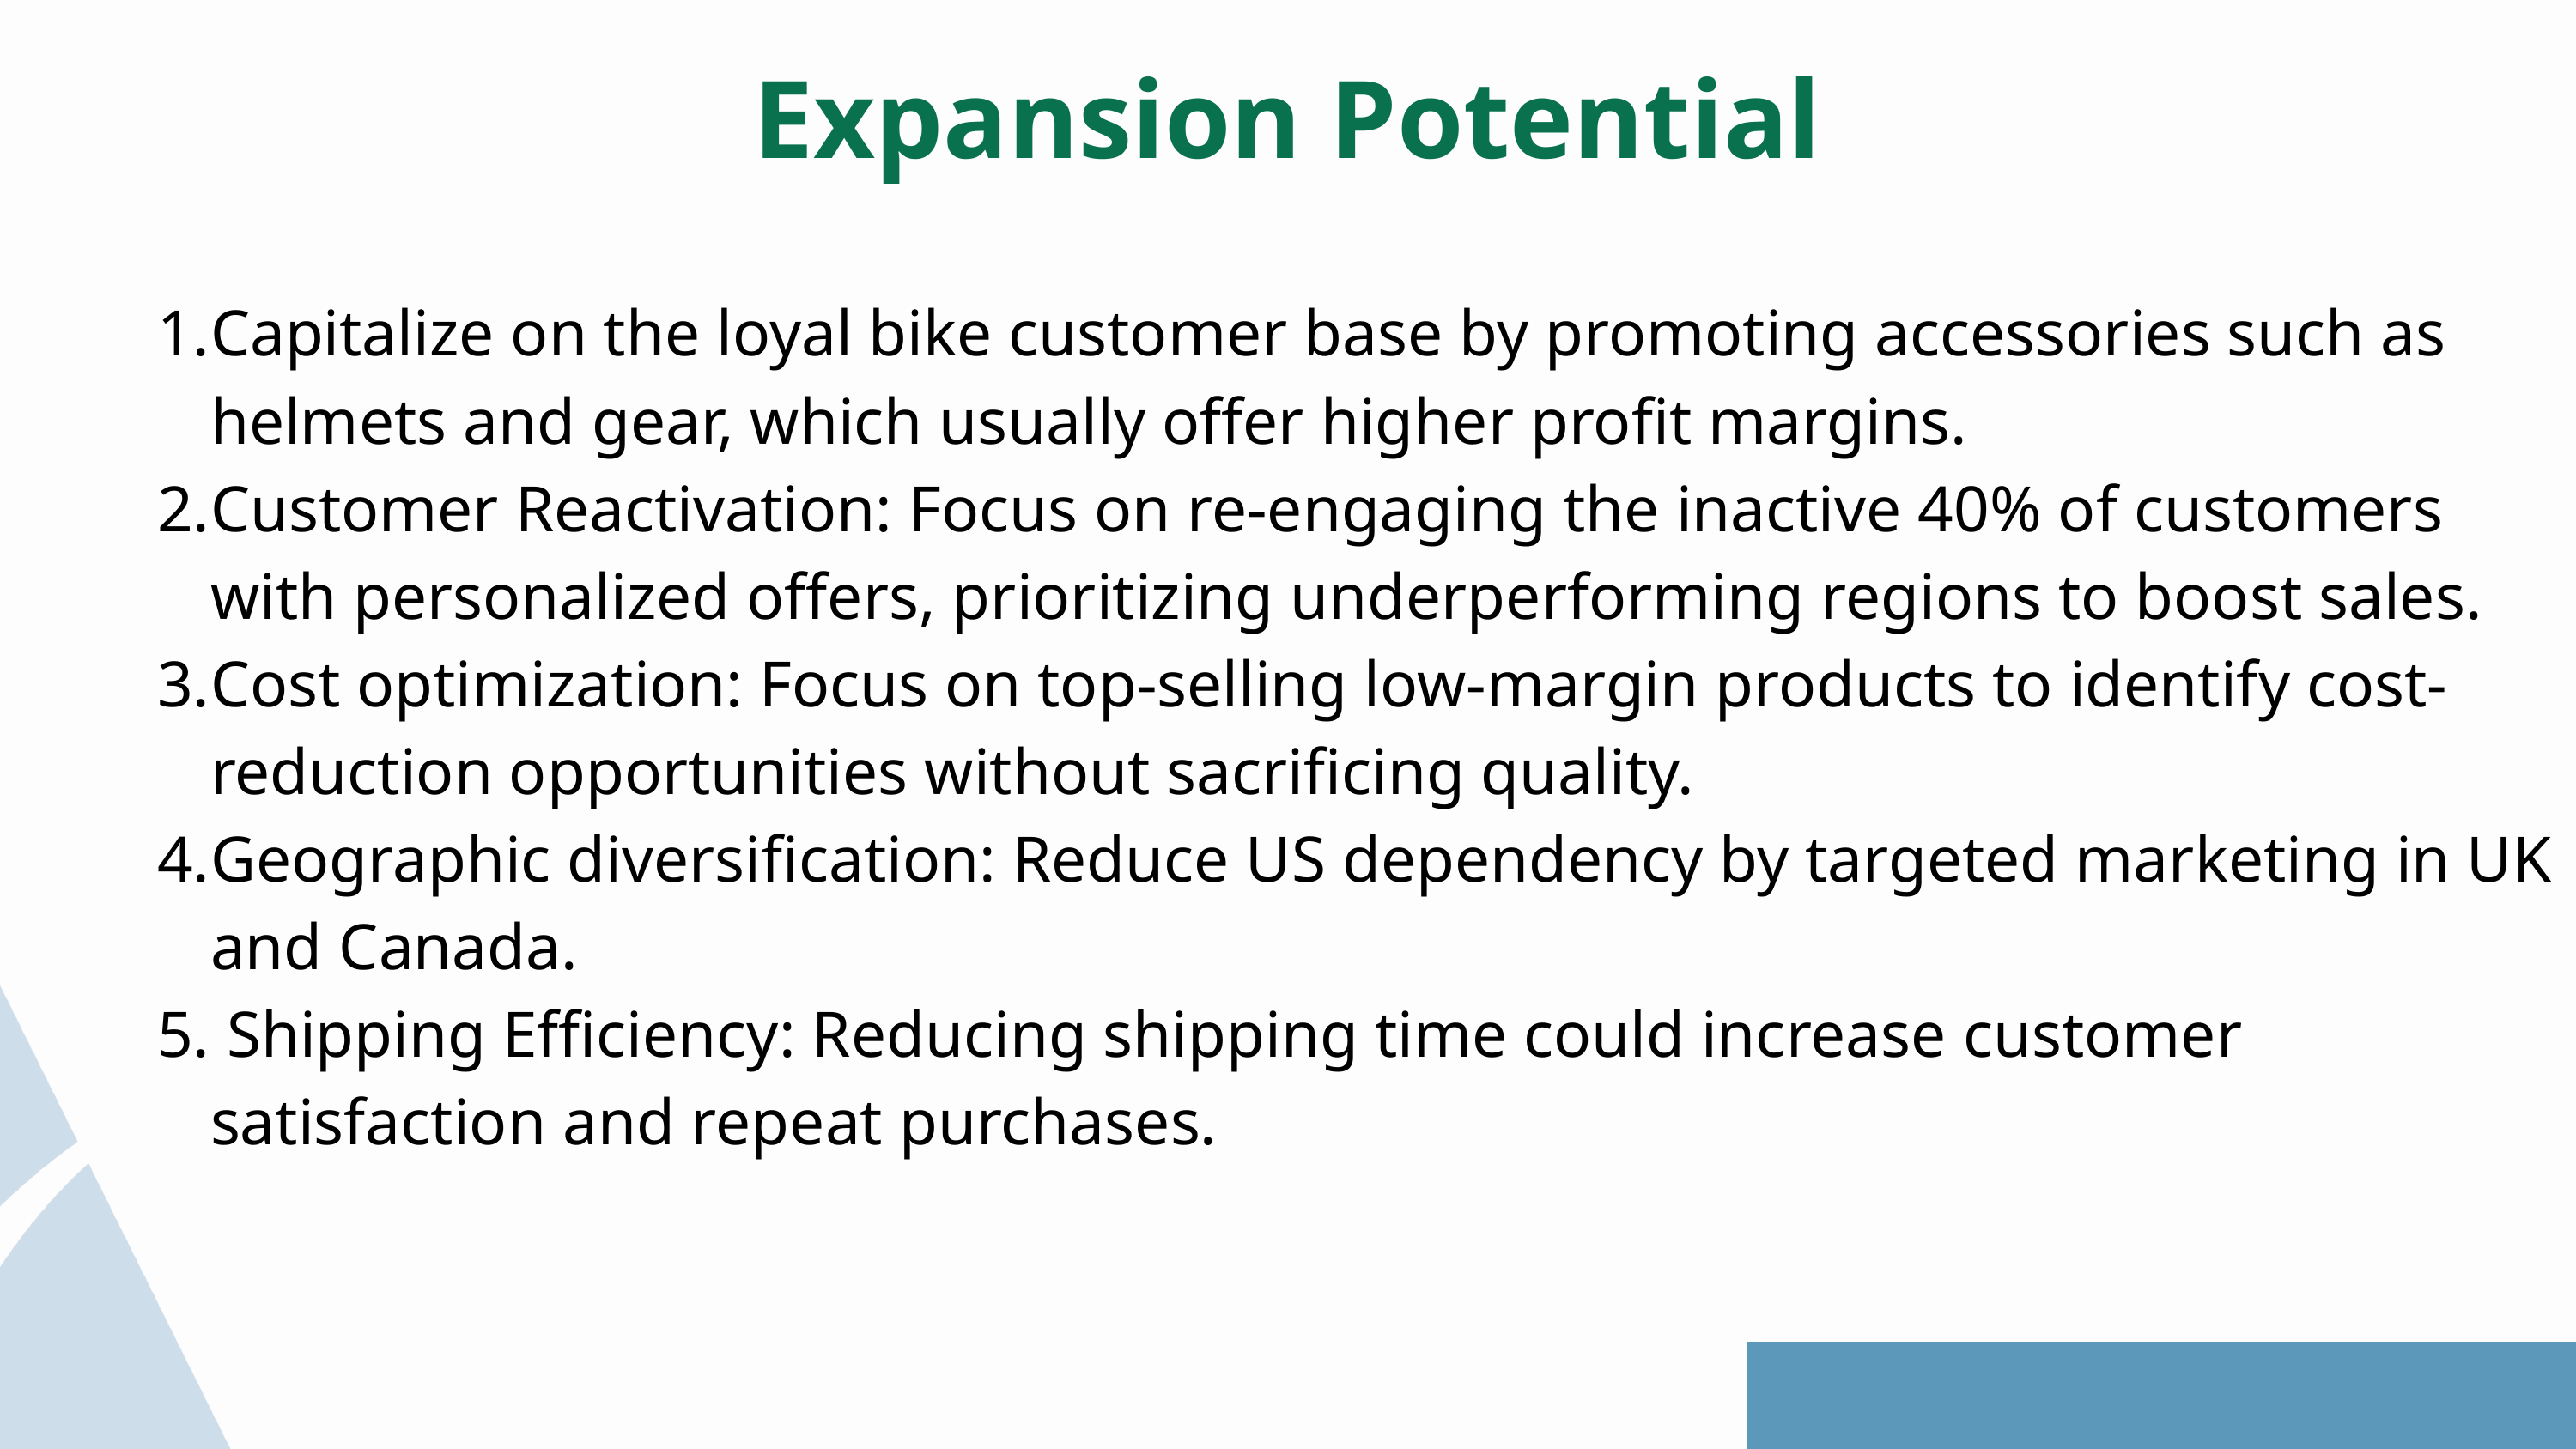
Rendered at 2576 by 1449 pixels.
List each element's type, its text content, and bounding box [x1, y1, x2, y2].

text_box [1746, 1342, 2576, 1449]
text_box Capitalize on the loyal bike customer base by promoting accessories such as helmets and gear, which usually offer higher profit margins. Customer Reactivation: Focus on re-engaging the inactive 40% of customers with personalized offers, prioritizing underperforming regions to boost sales. Cost optimization: Focus on top-selling low-margin products to identify cost-reduction opportunities without sacrificing quality. Geographic diversification: Reduce US dependency by targeted marketing in UK and Canada. Shipping Efficiency: Reducing shipping time could increase customer satisfaction and repeat purchases. [104, 281, 2576, 1158]
text_box Expansion Potential [489, 29, 2087, 180]
text_box [0, 724, 416, 1449]
